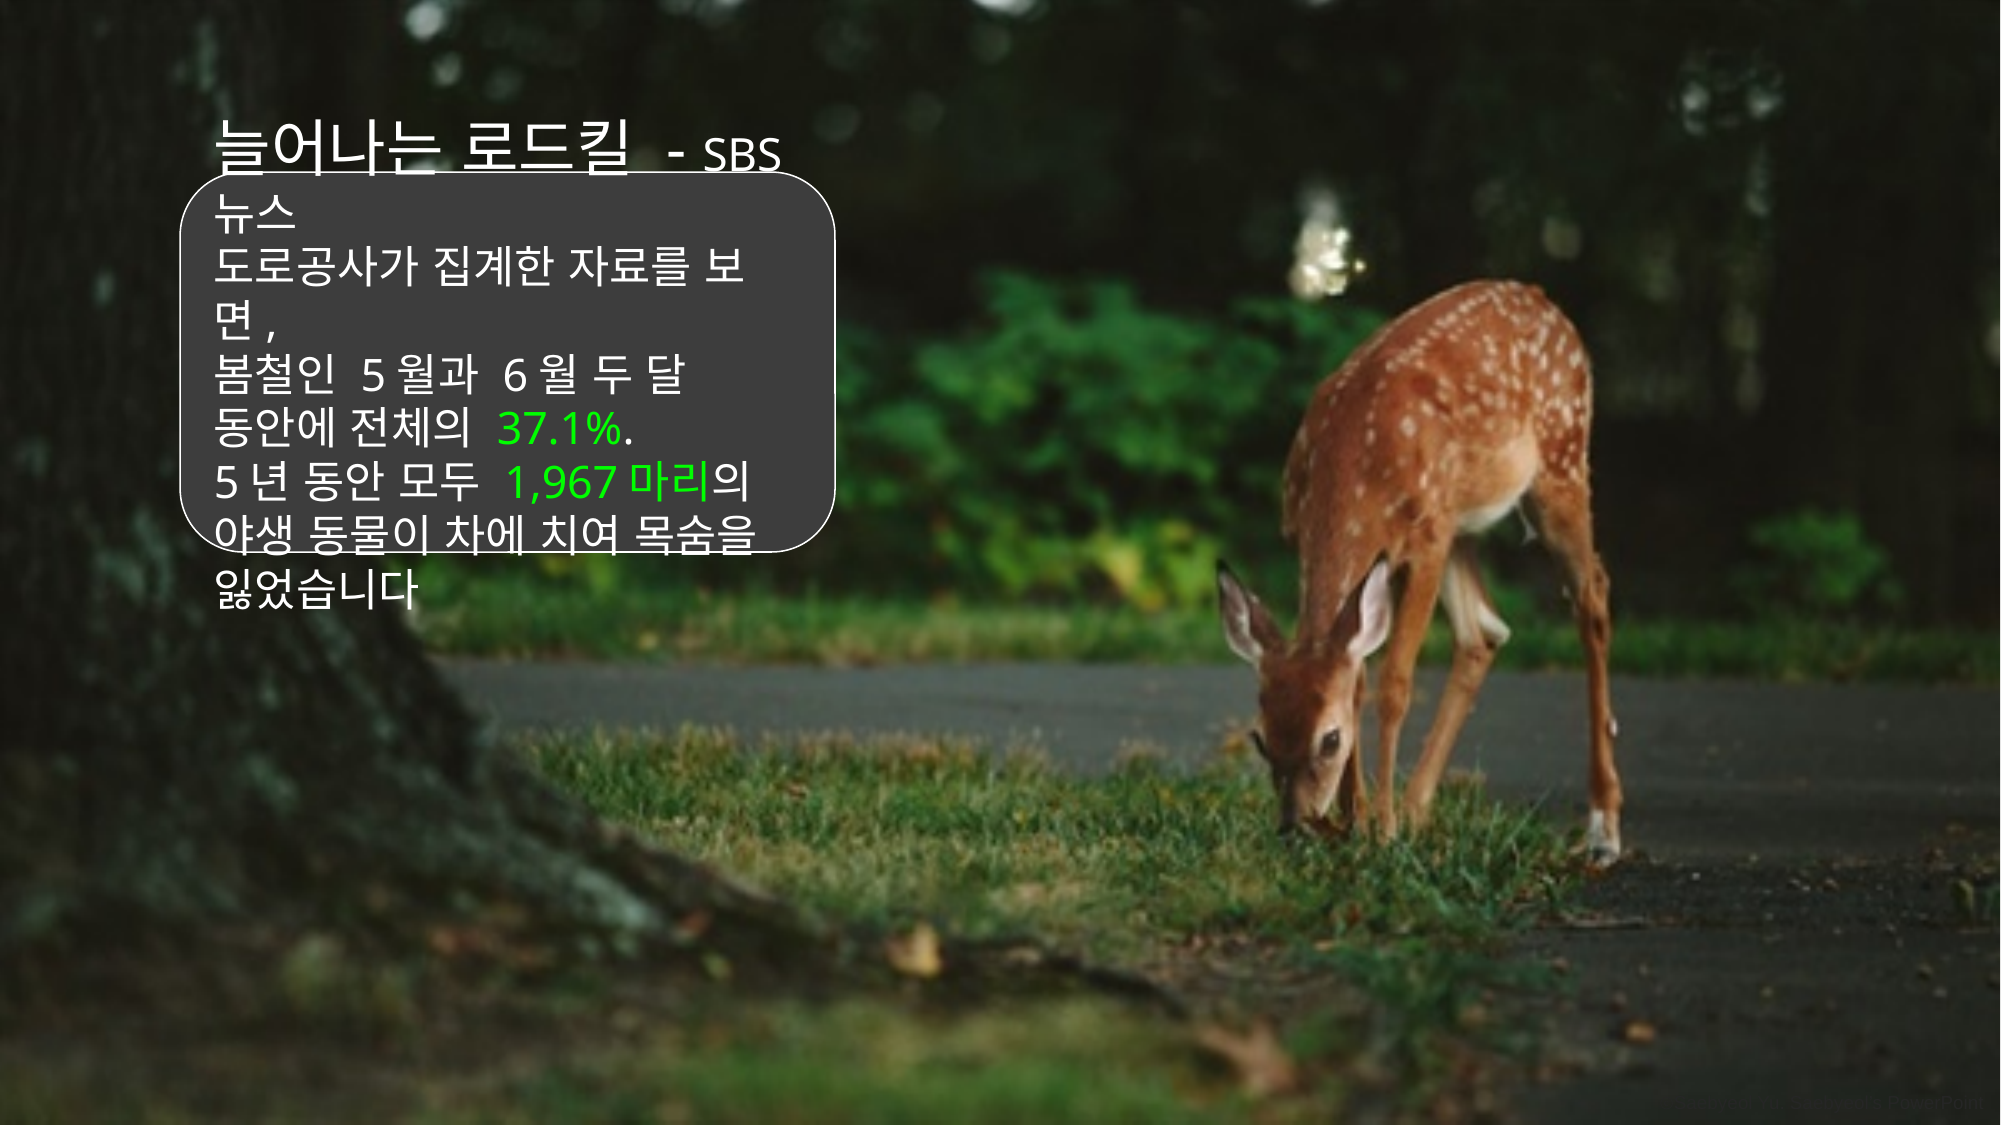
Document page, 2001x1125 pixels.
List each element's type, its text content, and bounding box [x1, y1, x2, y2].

picture [0, 0, 2001, 1125]
text_box 늘어나는 로드킬 - SBS 뉴스 도로공사가 집계한 자료를 보면, 봄철인 5월과 6월 두 달 동안에 전체의 37.1%. 5년 동안 모두 1,967마리의 야생 동물이 차에 치여 목숨을 잃었습니다 [180, 172, 836, 553]
